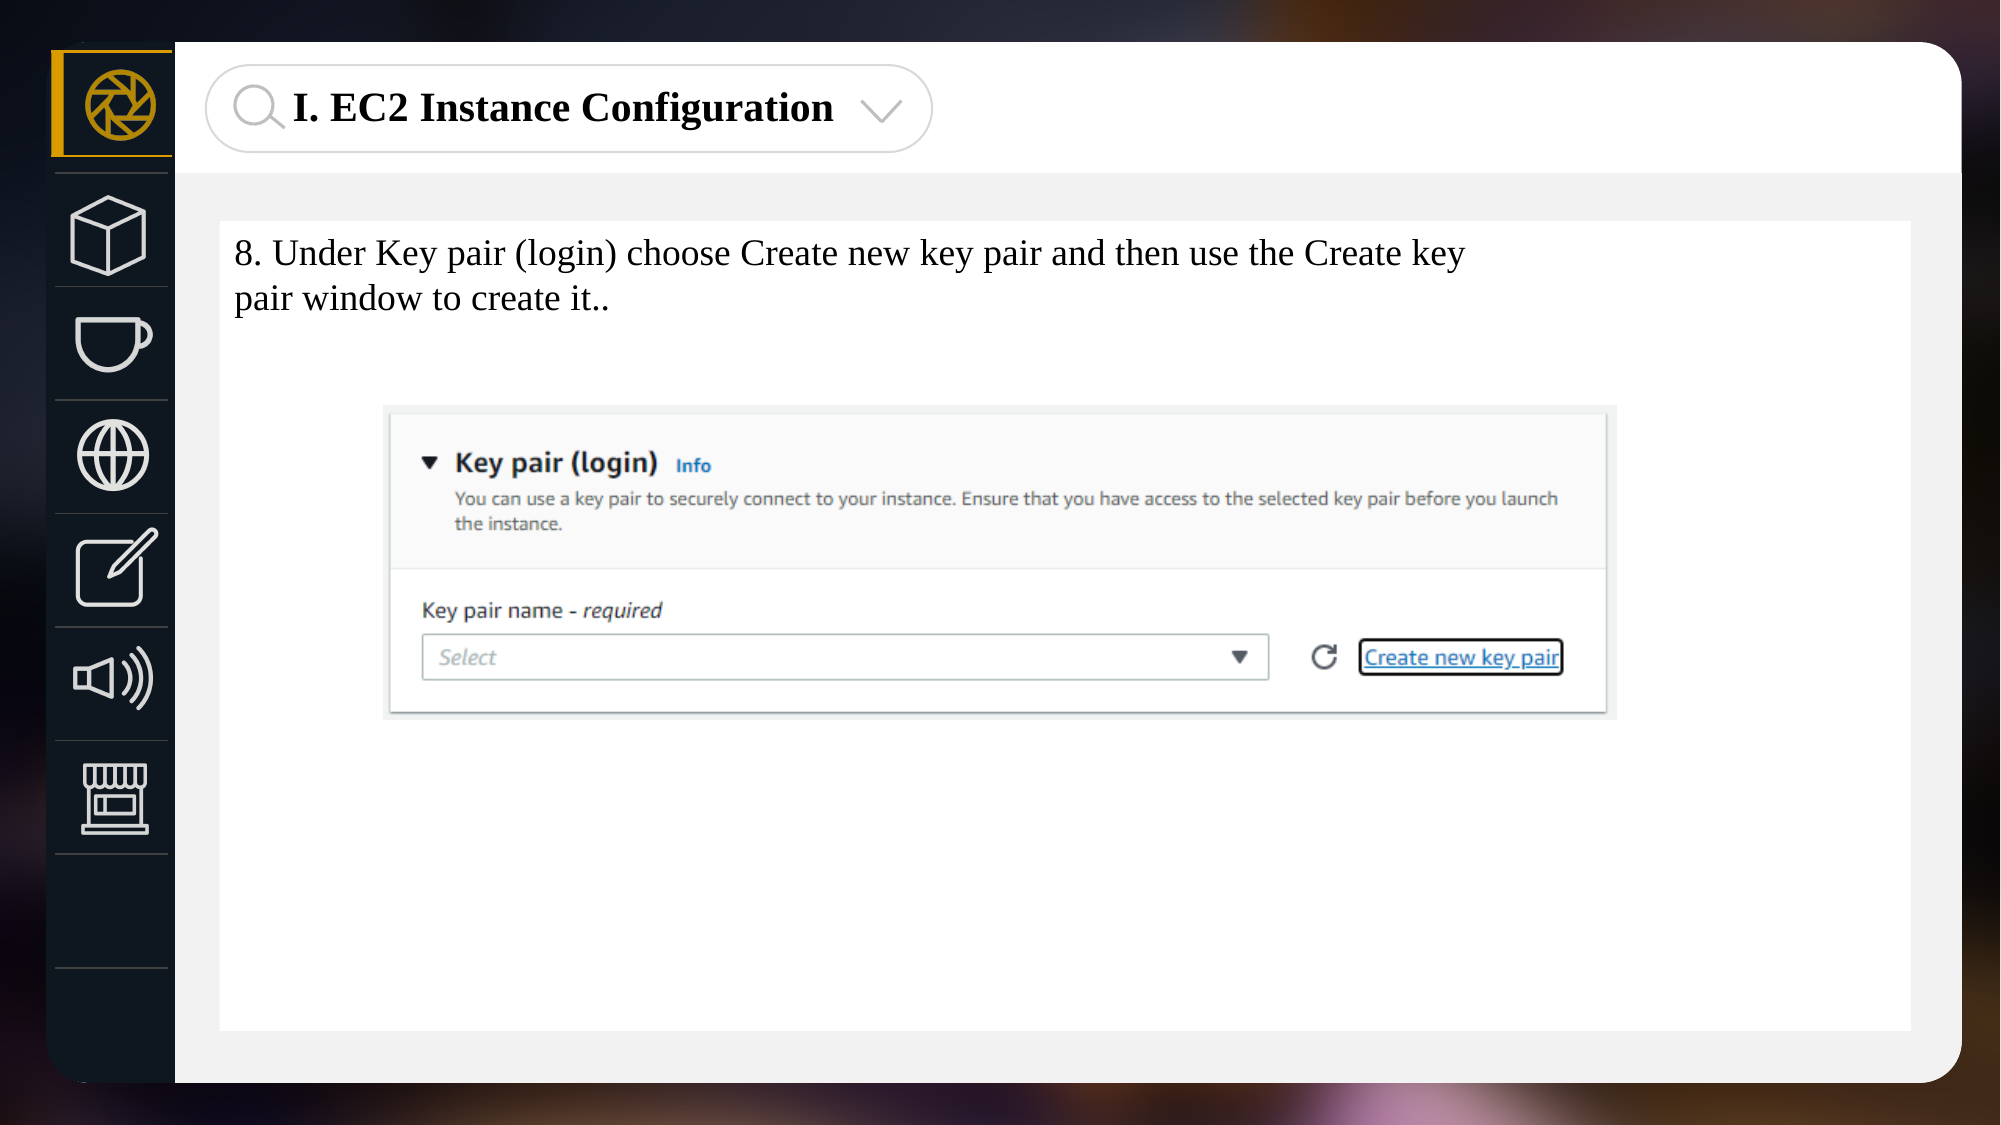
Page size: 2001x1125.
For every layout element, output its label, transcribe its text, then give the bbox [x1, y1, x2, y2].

picture [0, 0, 2001, 1125]
text_box 8. Under Key pair (login) choose Create new key pair and then use the Create key pair window to create it.. [219, 220, 1498, 326]
text_box I. EC2 Instance Configuration [277, 72, 881, 137]
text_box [51, 40, 185, 170]
text_box AWS [219, 220, 1912, 1032]
